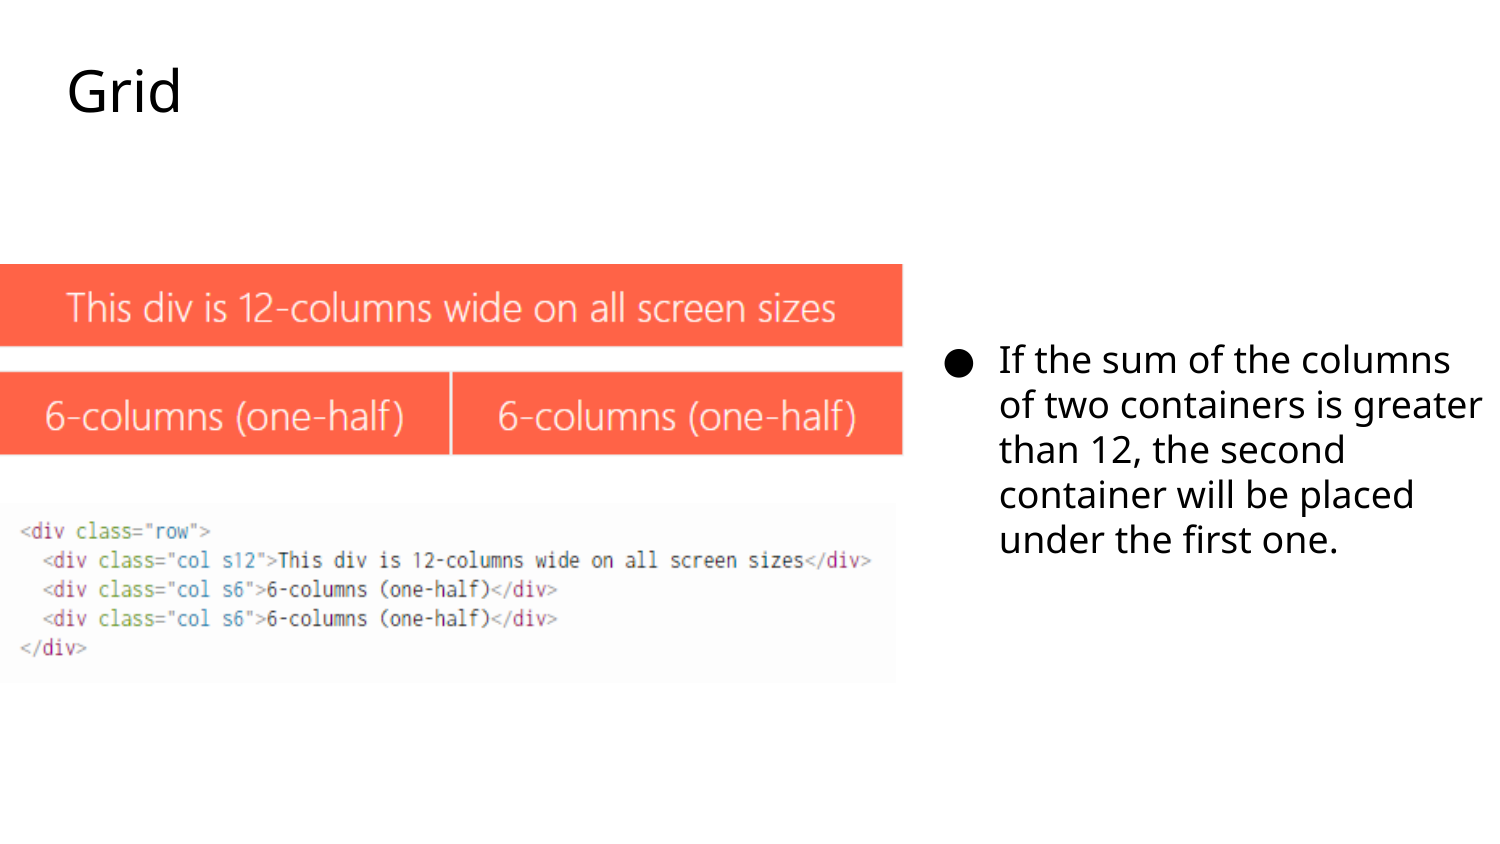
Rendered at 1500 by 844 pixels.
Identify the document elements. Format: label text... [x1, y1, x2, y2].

picture [0, 264, 909, 458]
text_box If the sum of the columns of two containers is greater than 12, the second container will be placed under the first one. [908, 144, 1500, 753]
title Grid [51, 39, 1449, 134]
picture [0, 503, 896, 684]
